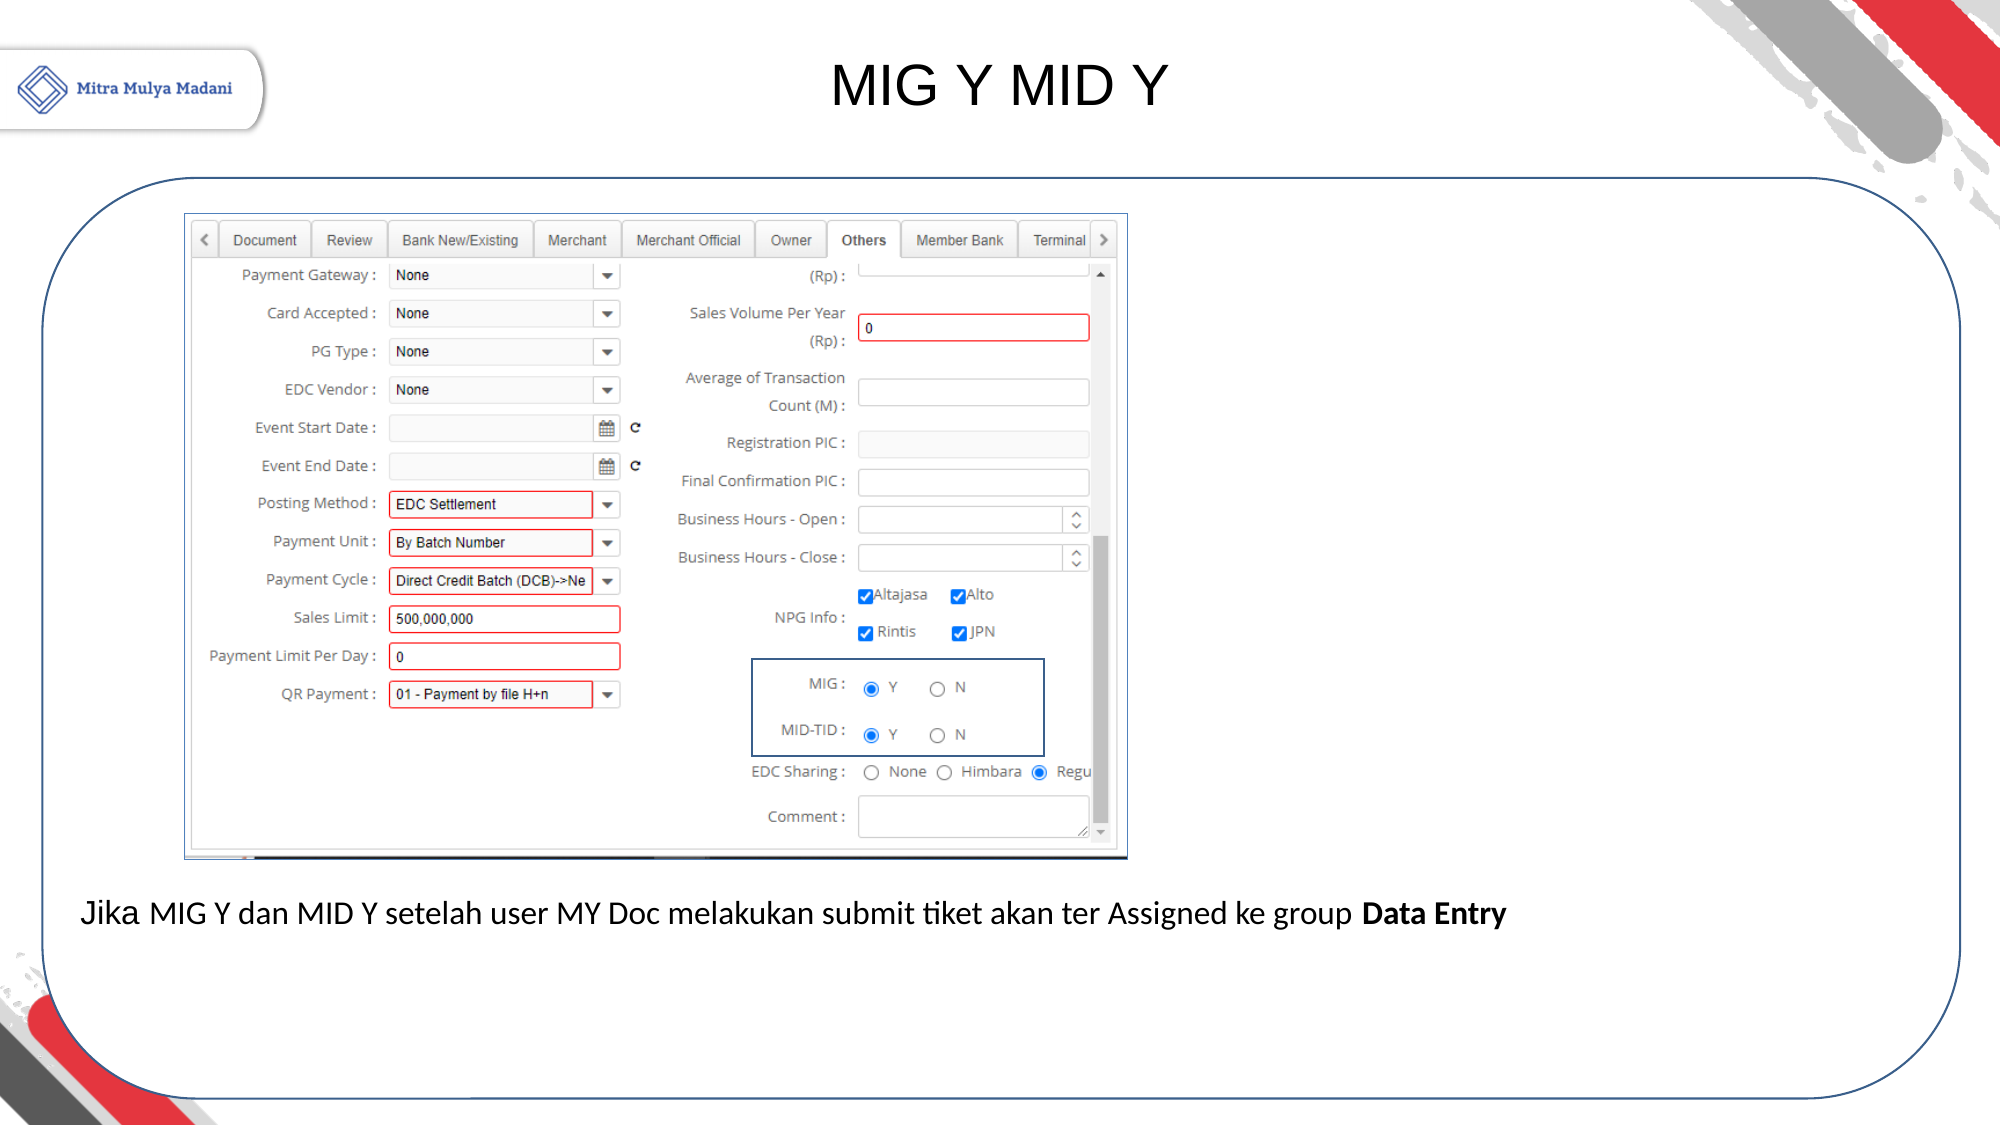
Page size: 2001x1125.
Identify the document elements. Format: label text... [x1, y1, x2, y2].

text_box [184, 213, 1128, 859]
text_box Jika MIG Y dan MID Y setelah user MY Doc melakukan submit tiket akan ter Assigned ke group Data Entry [65, 883, 1589, 939]
picture [0, 877, 219, 1125]
title MIG Y MID Y [772, 47, 1228, 135]
picture [0, 38, 271, 142]
picture [1683, 0, 2000, 399]
